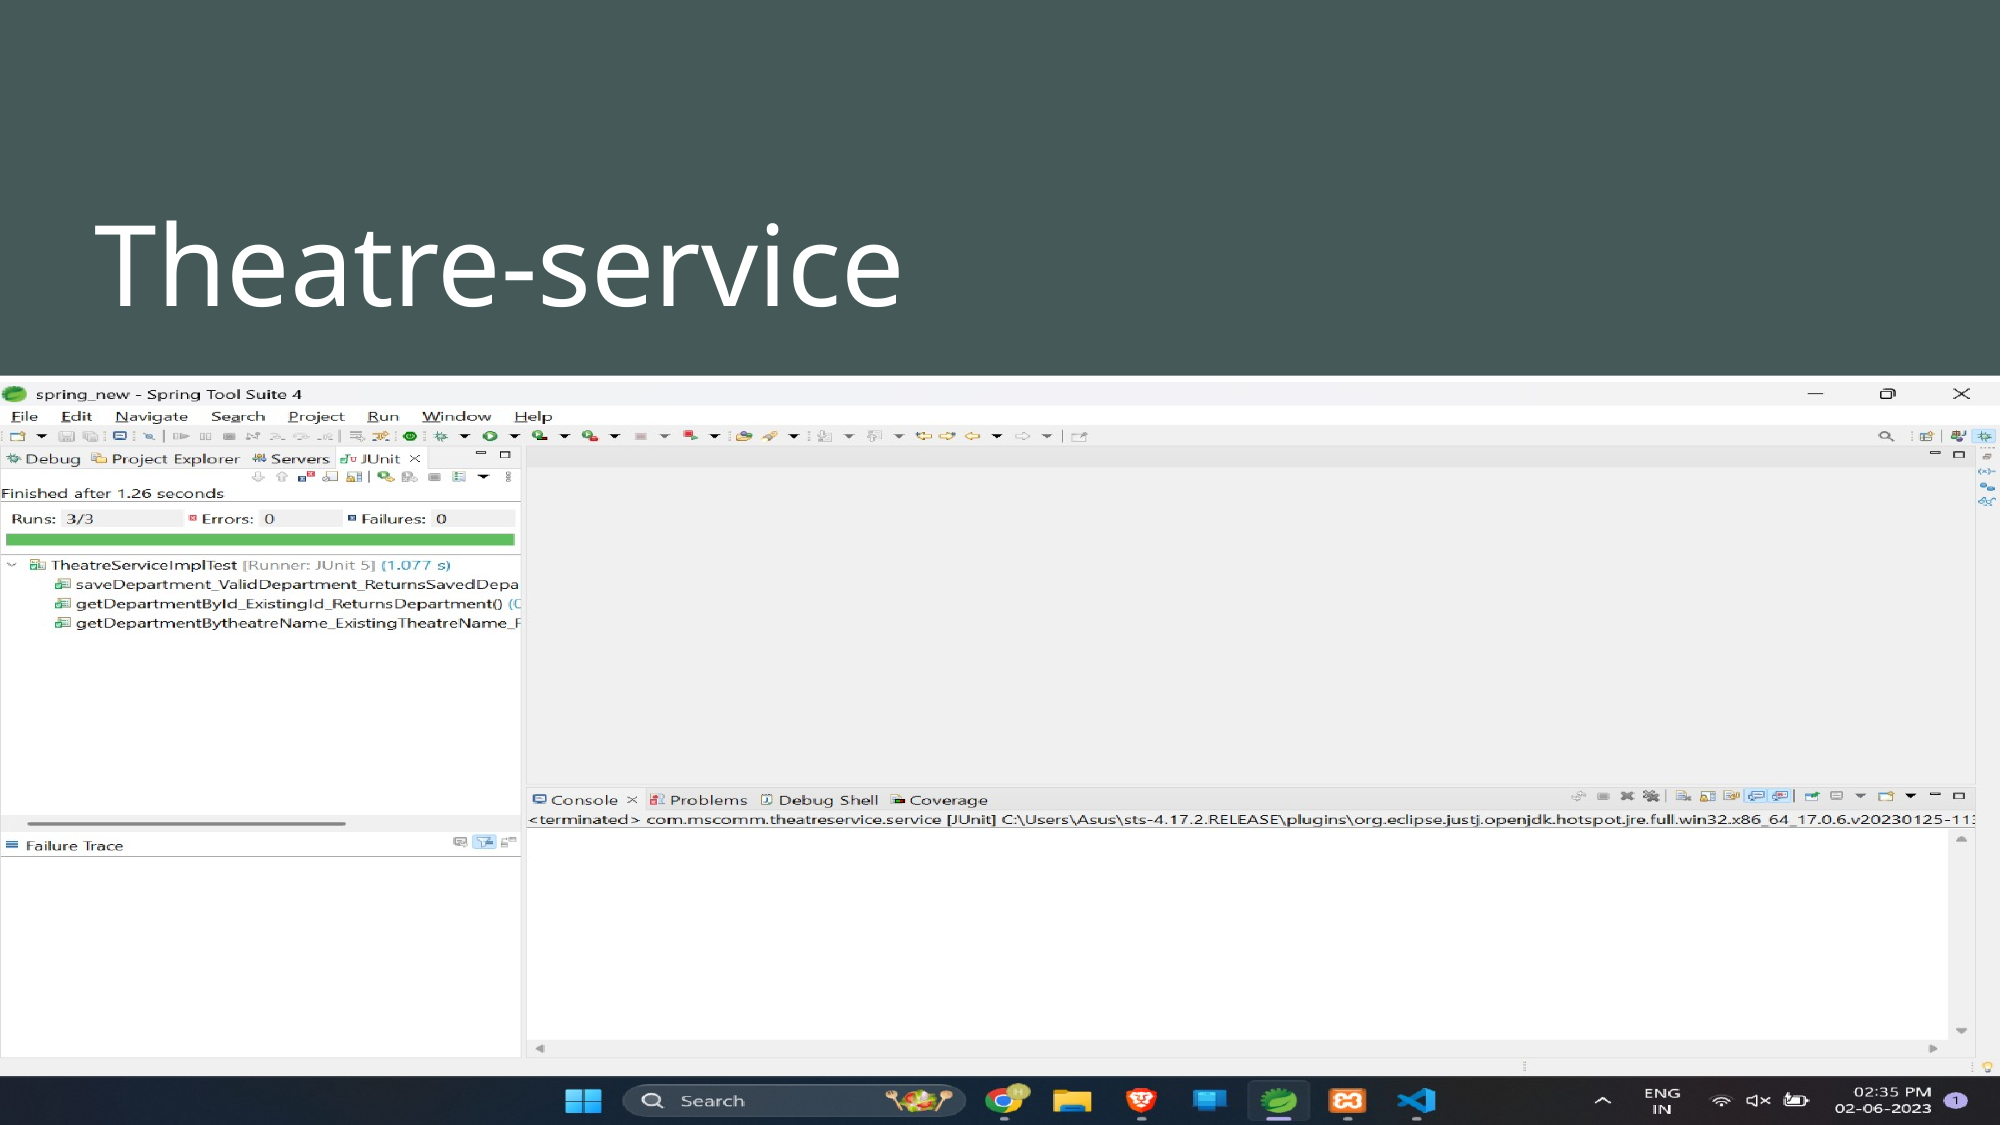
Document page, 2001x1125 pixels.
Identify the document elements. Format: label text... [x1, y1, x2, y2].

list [0, 382, 2000, 1125]
title Theatre-service [79, 59, 1863, 337]
